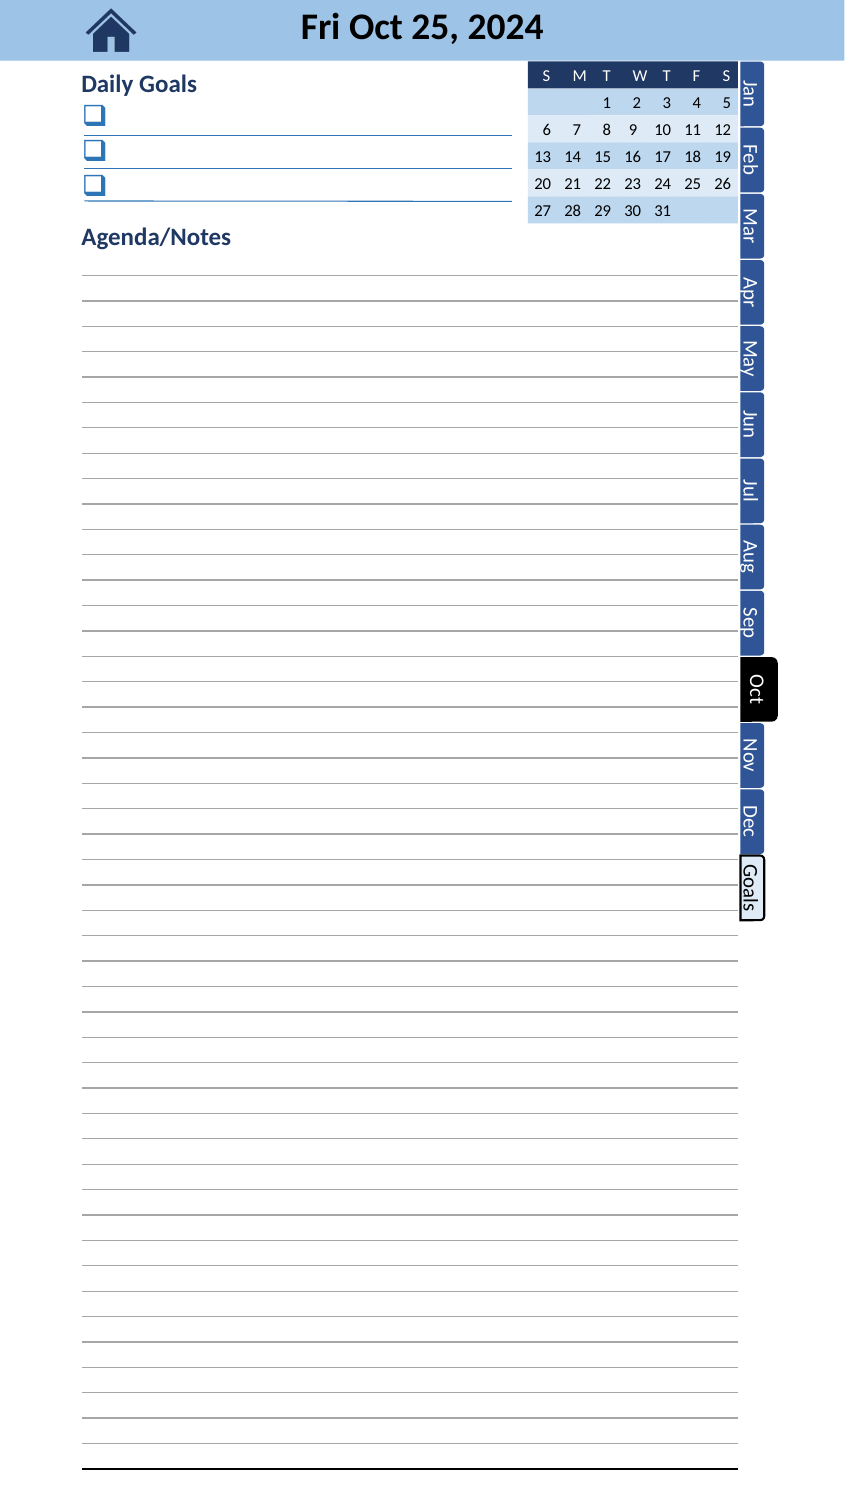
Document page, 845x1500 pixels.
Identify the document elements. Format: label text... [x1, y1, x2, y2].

picture [82, 1, 140, 59]
list Fri Oct 25, 2024 [190, 0, 655, 61]
